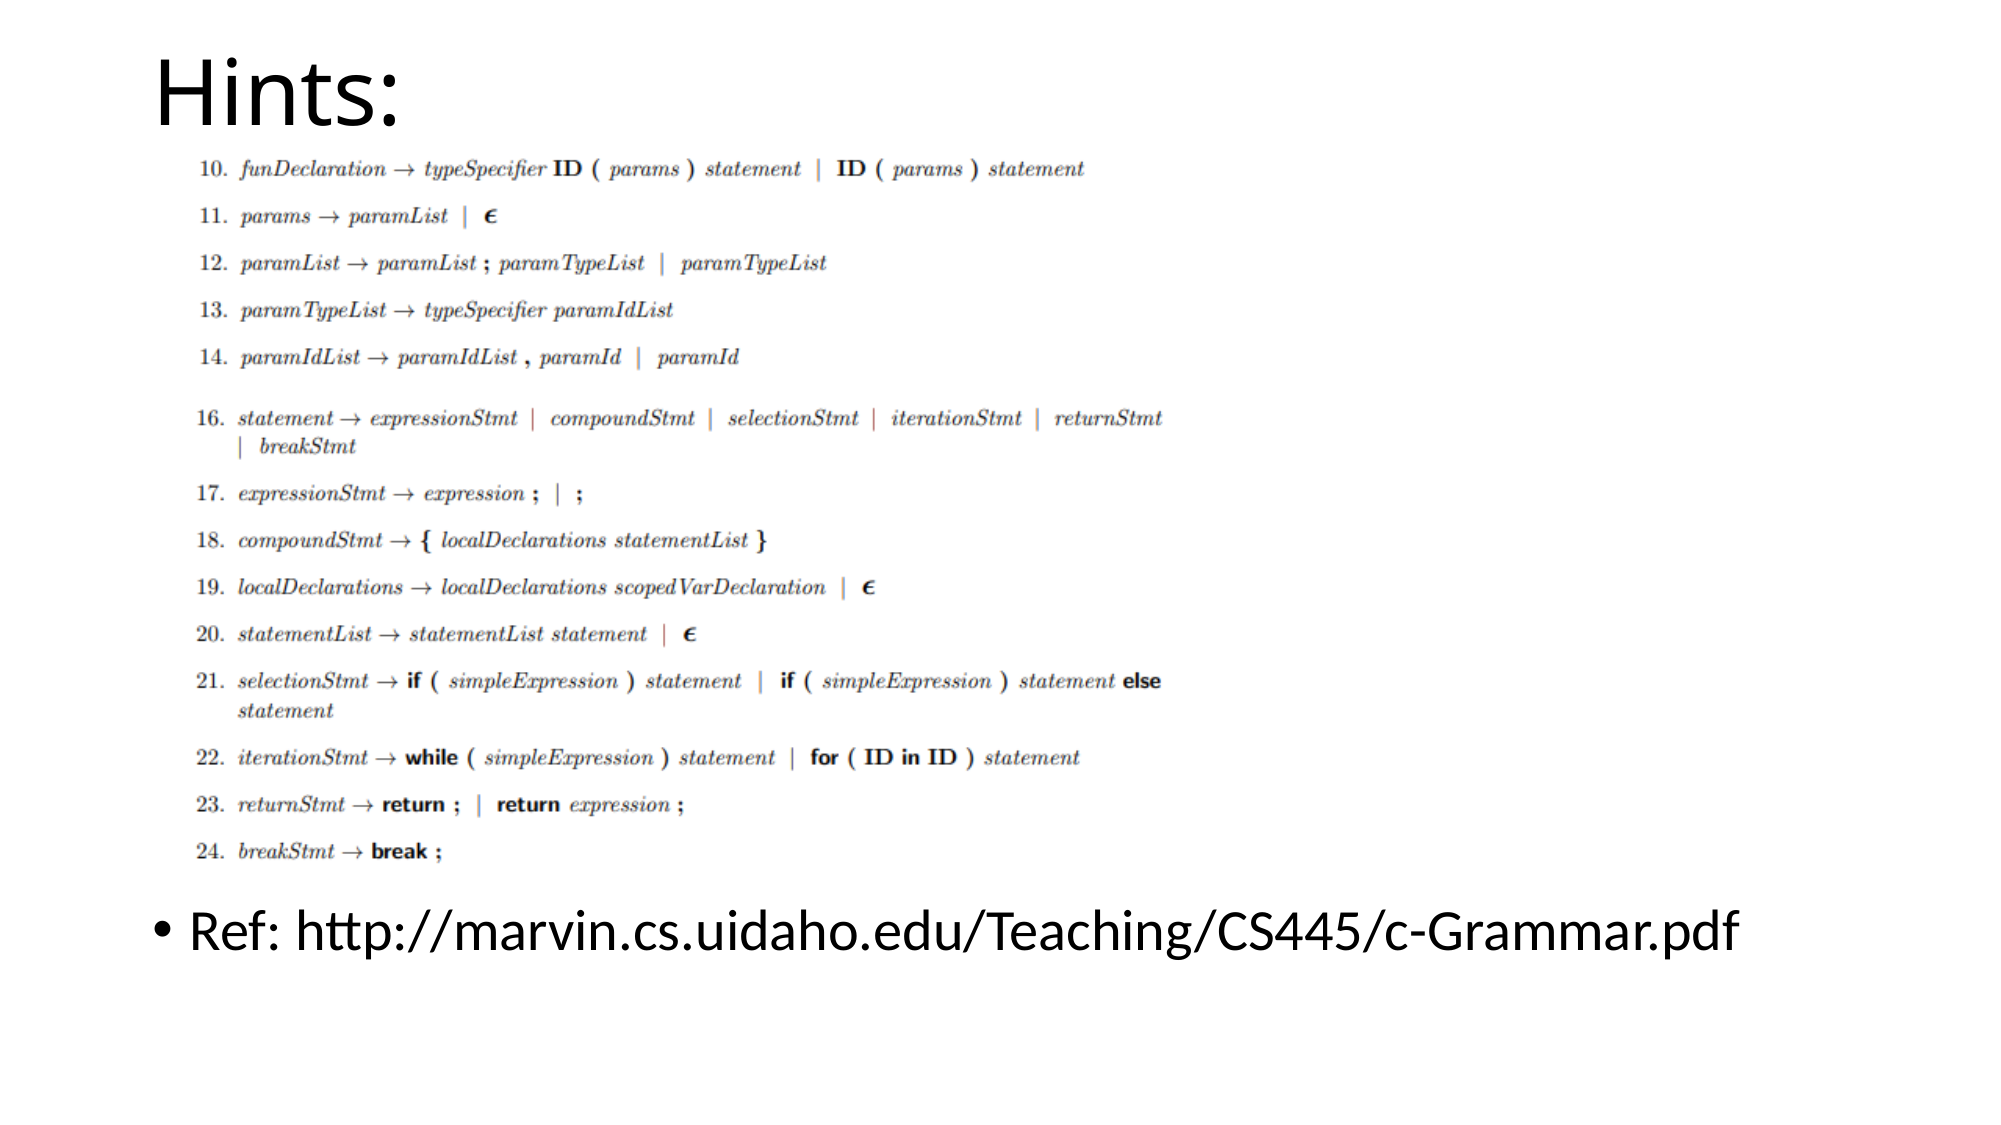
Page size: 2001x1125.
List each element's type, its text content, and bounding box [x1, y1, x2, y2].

title Hints: [137, 26, 1863, 165]
picture [188, 151, 1130, 391]
list Ref: http://marvin.cs.uidaho.edu/Teaching/CS445/c-Grammar.pdf [137, 299, 1863, 1014]
picture [188, 402, 1219, 879]
